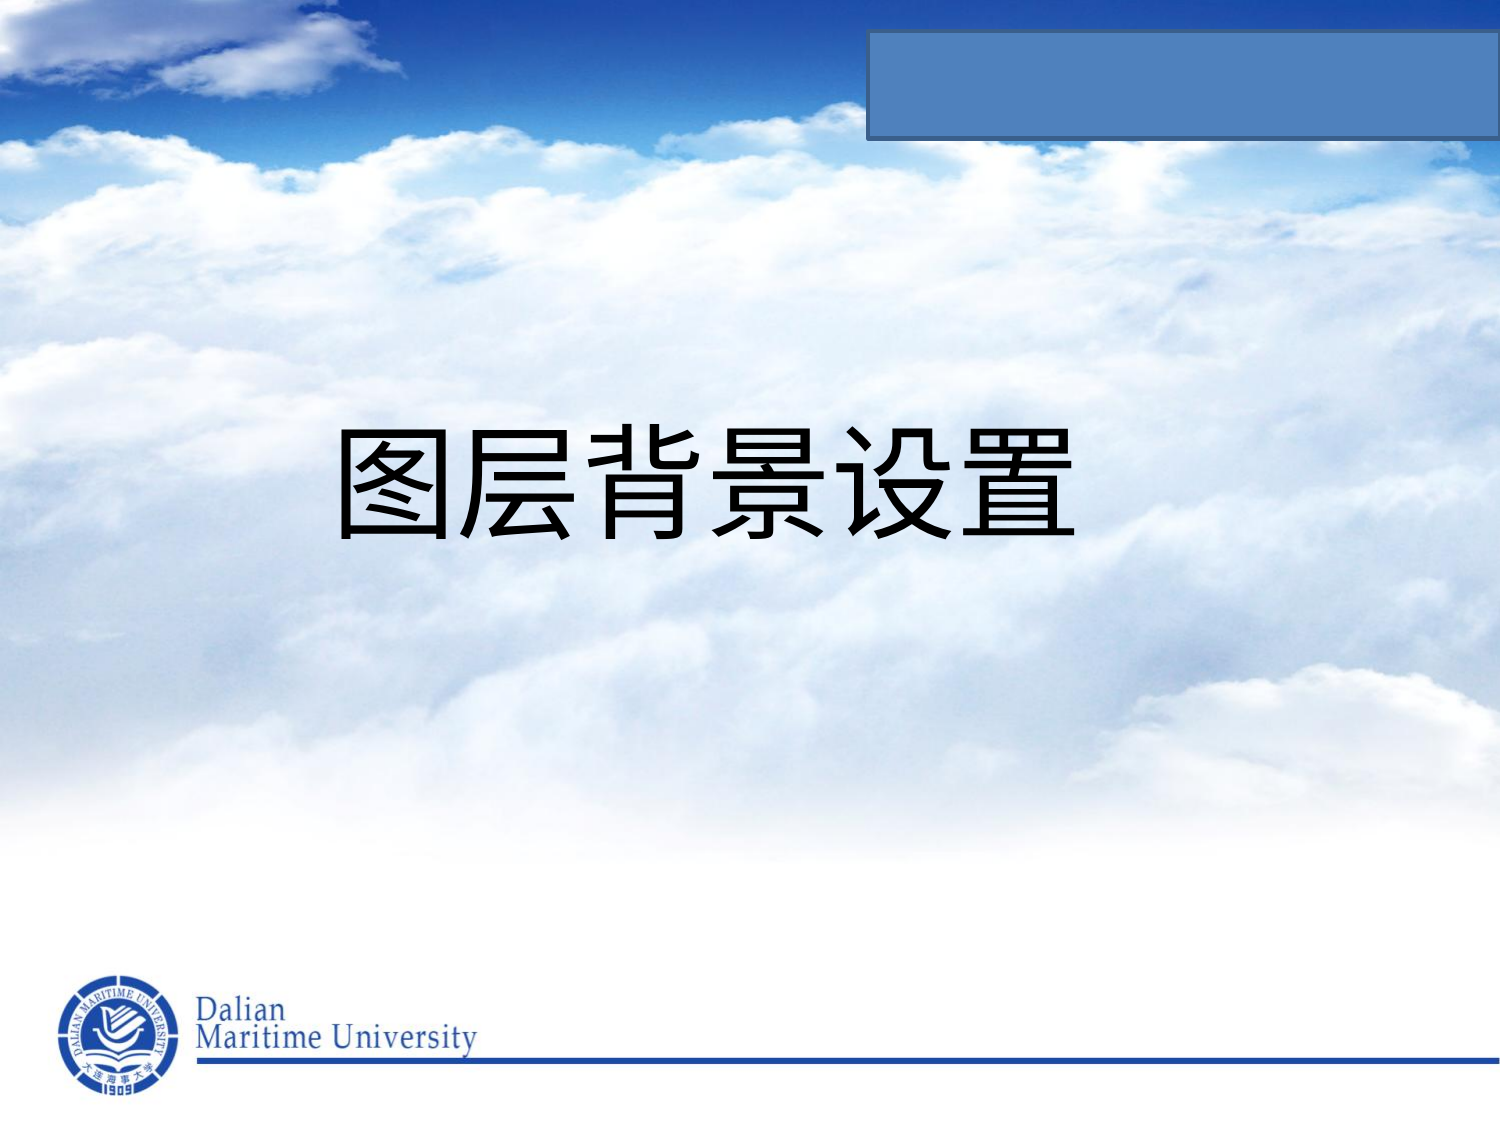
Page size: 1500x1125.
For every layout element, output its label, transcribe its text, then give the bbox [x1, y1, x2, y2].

picture [0, 0, 1500, 1125]
text_box 图层背景设置 [316, 397, 1097, 562]
